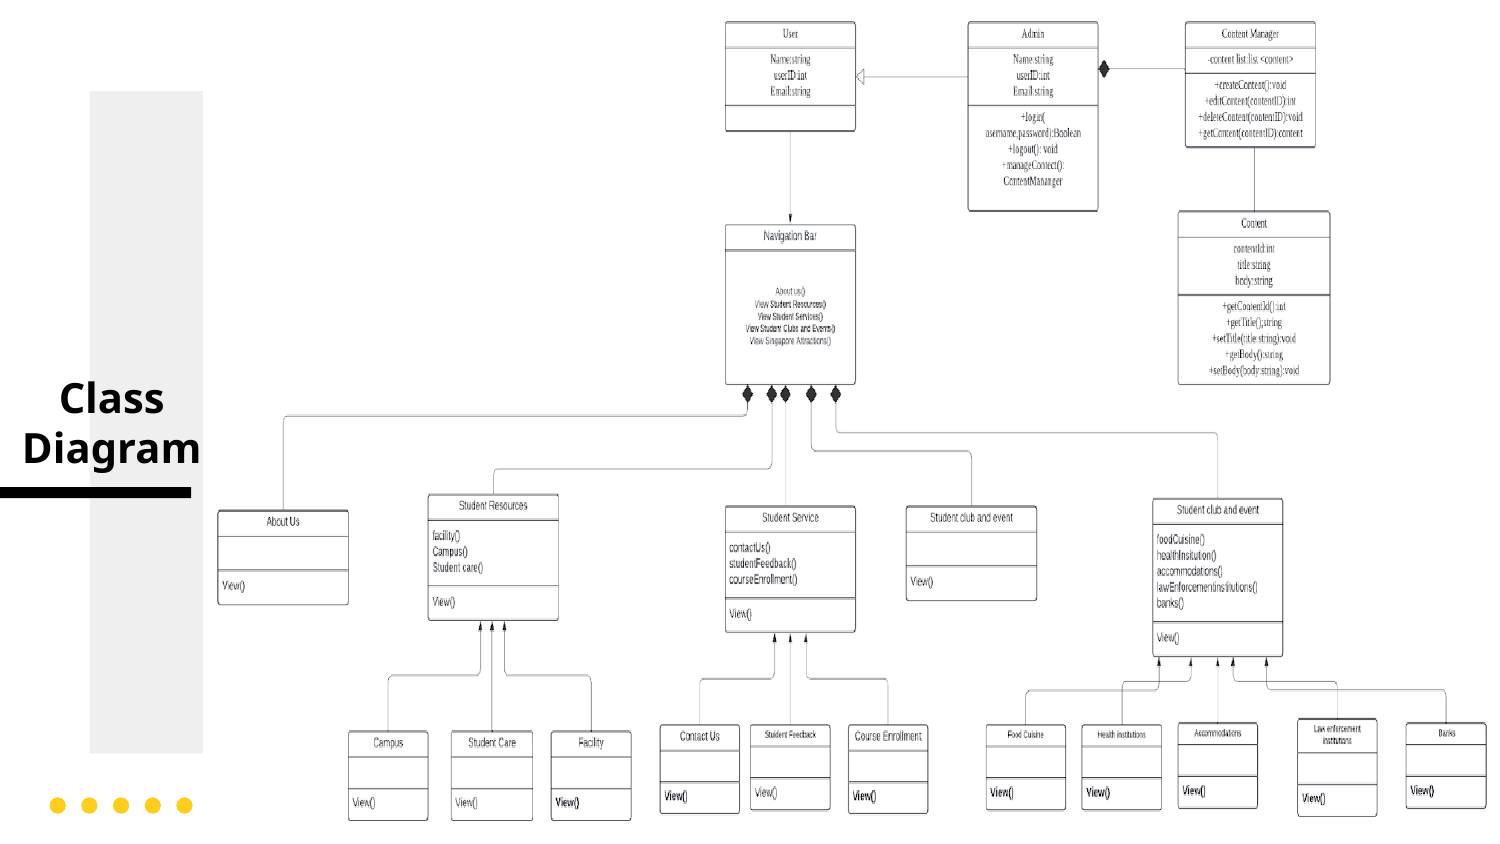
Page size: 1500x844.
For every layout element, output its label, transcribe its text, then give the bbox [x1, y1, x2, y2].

text_box [0, 487, 192, 499]
picture [203, 0, 1500, 844]
title Class Diagram [0, 113, 198, 731]
